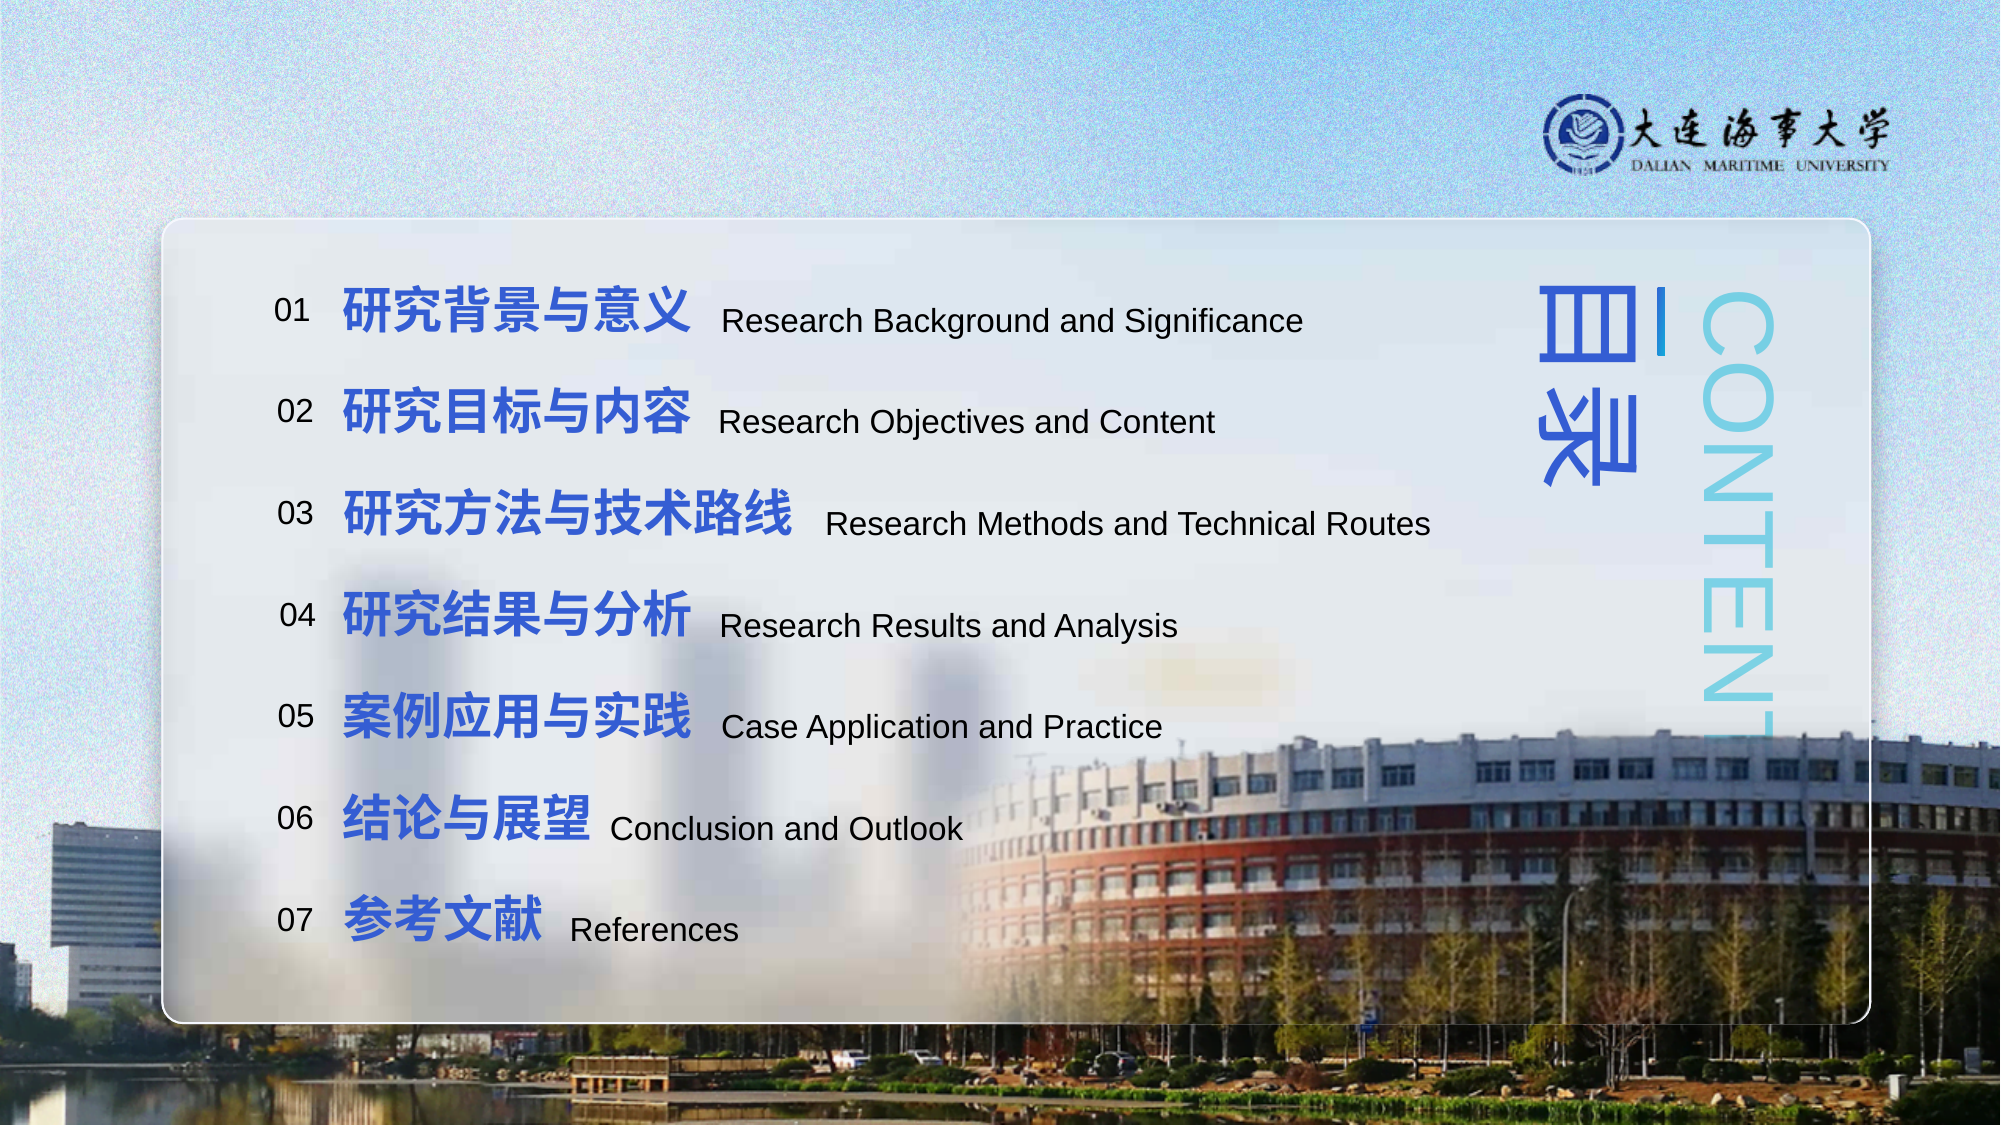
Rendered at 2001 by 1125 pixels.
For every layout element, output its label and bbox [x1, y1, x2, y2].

text_box [257, 278, 1326, 348]
picture [0, 0, 2001, 1125]
text_box [260, 481, 1455, 551]
text_box [260, 786, 983, 856]
text_box [262, 583, 1199, 652]
text_box [260, 379, 1235, 449]
text_box [260, 887, 756, 957]
text_box [261, 684, 1185, 754]
text_box [1525, 266, 1813, 703]
